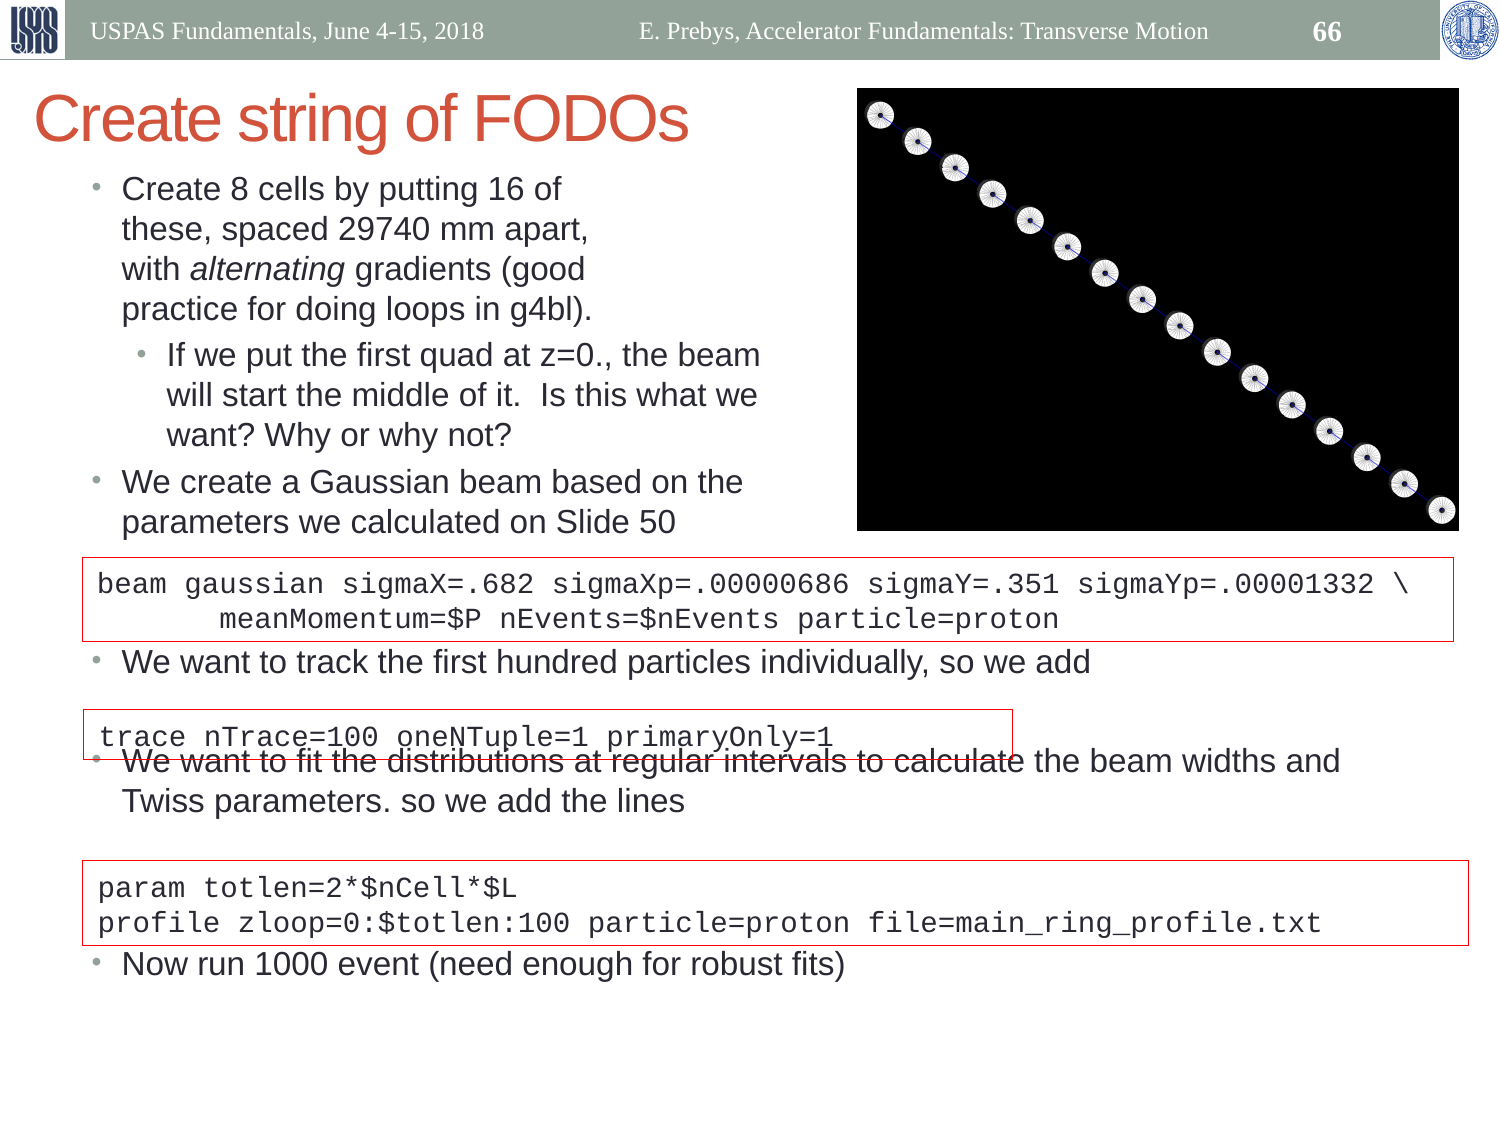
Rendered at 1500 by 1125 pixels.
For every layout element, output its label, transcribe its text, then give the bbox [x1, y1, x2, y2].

footer E. Prebys, Accelerator Fundamentals: Transverse Motion [562, 3, 1286, 57]
title Create string of FODOs [18, 65, 1313, 164]
text_box param totlen=2*$nCell*$L profile zloop=0:$totlen:100 particle=proton file=main_ring_profile.txt [82, 860, 1469, 946]
picture [0, 0, 65, 59]
text_box beam gaussian sigmaX=.682 sigmaXp=.00000686 sigmaY=.351 sigmaYp=.00001332 \ meanMomentum=$P nEvents=$nEvents particle=proton [82, 557, 1454, 642]
slide_number 66 [1297, 3, 1425, 57]
picture [1440, 0, 1500, 61]
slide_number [75, 3, 550, 57]
text_box trace nTrace=100 oneNTuple=1 primaryOnly=1 [83, 709, 1013, 760]
picture [856, 87, 1460, 531]
list Create 8 cells by putting 16 of these, spaced 29740 mm apart, with alternating gradients (good practice for doing loops in g4bl). If we put the first quad at z=0., the beam will start the middle of it. Is this what we want? Why or why not? We create a Gaussian beam based on the parameters we calculated on Slide 50 We want to track the first hundred particles individually, so we add We want to fit the distributions at regular intervals to calculate the beam widths and Twiss parameters. so we add the lines Now run 1000 event (need enough for robust fits) [76, 159, 1431, 1017]
